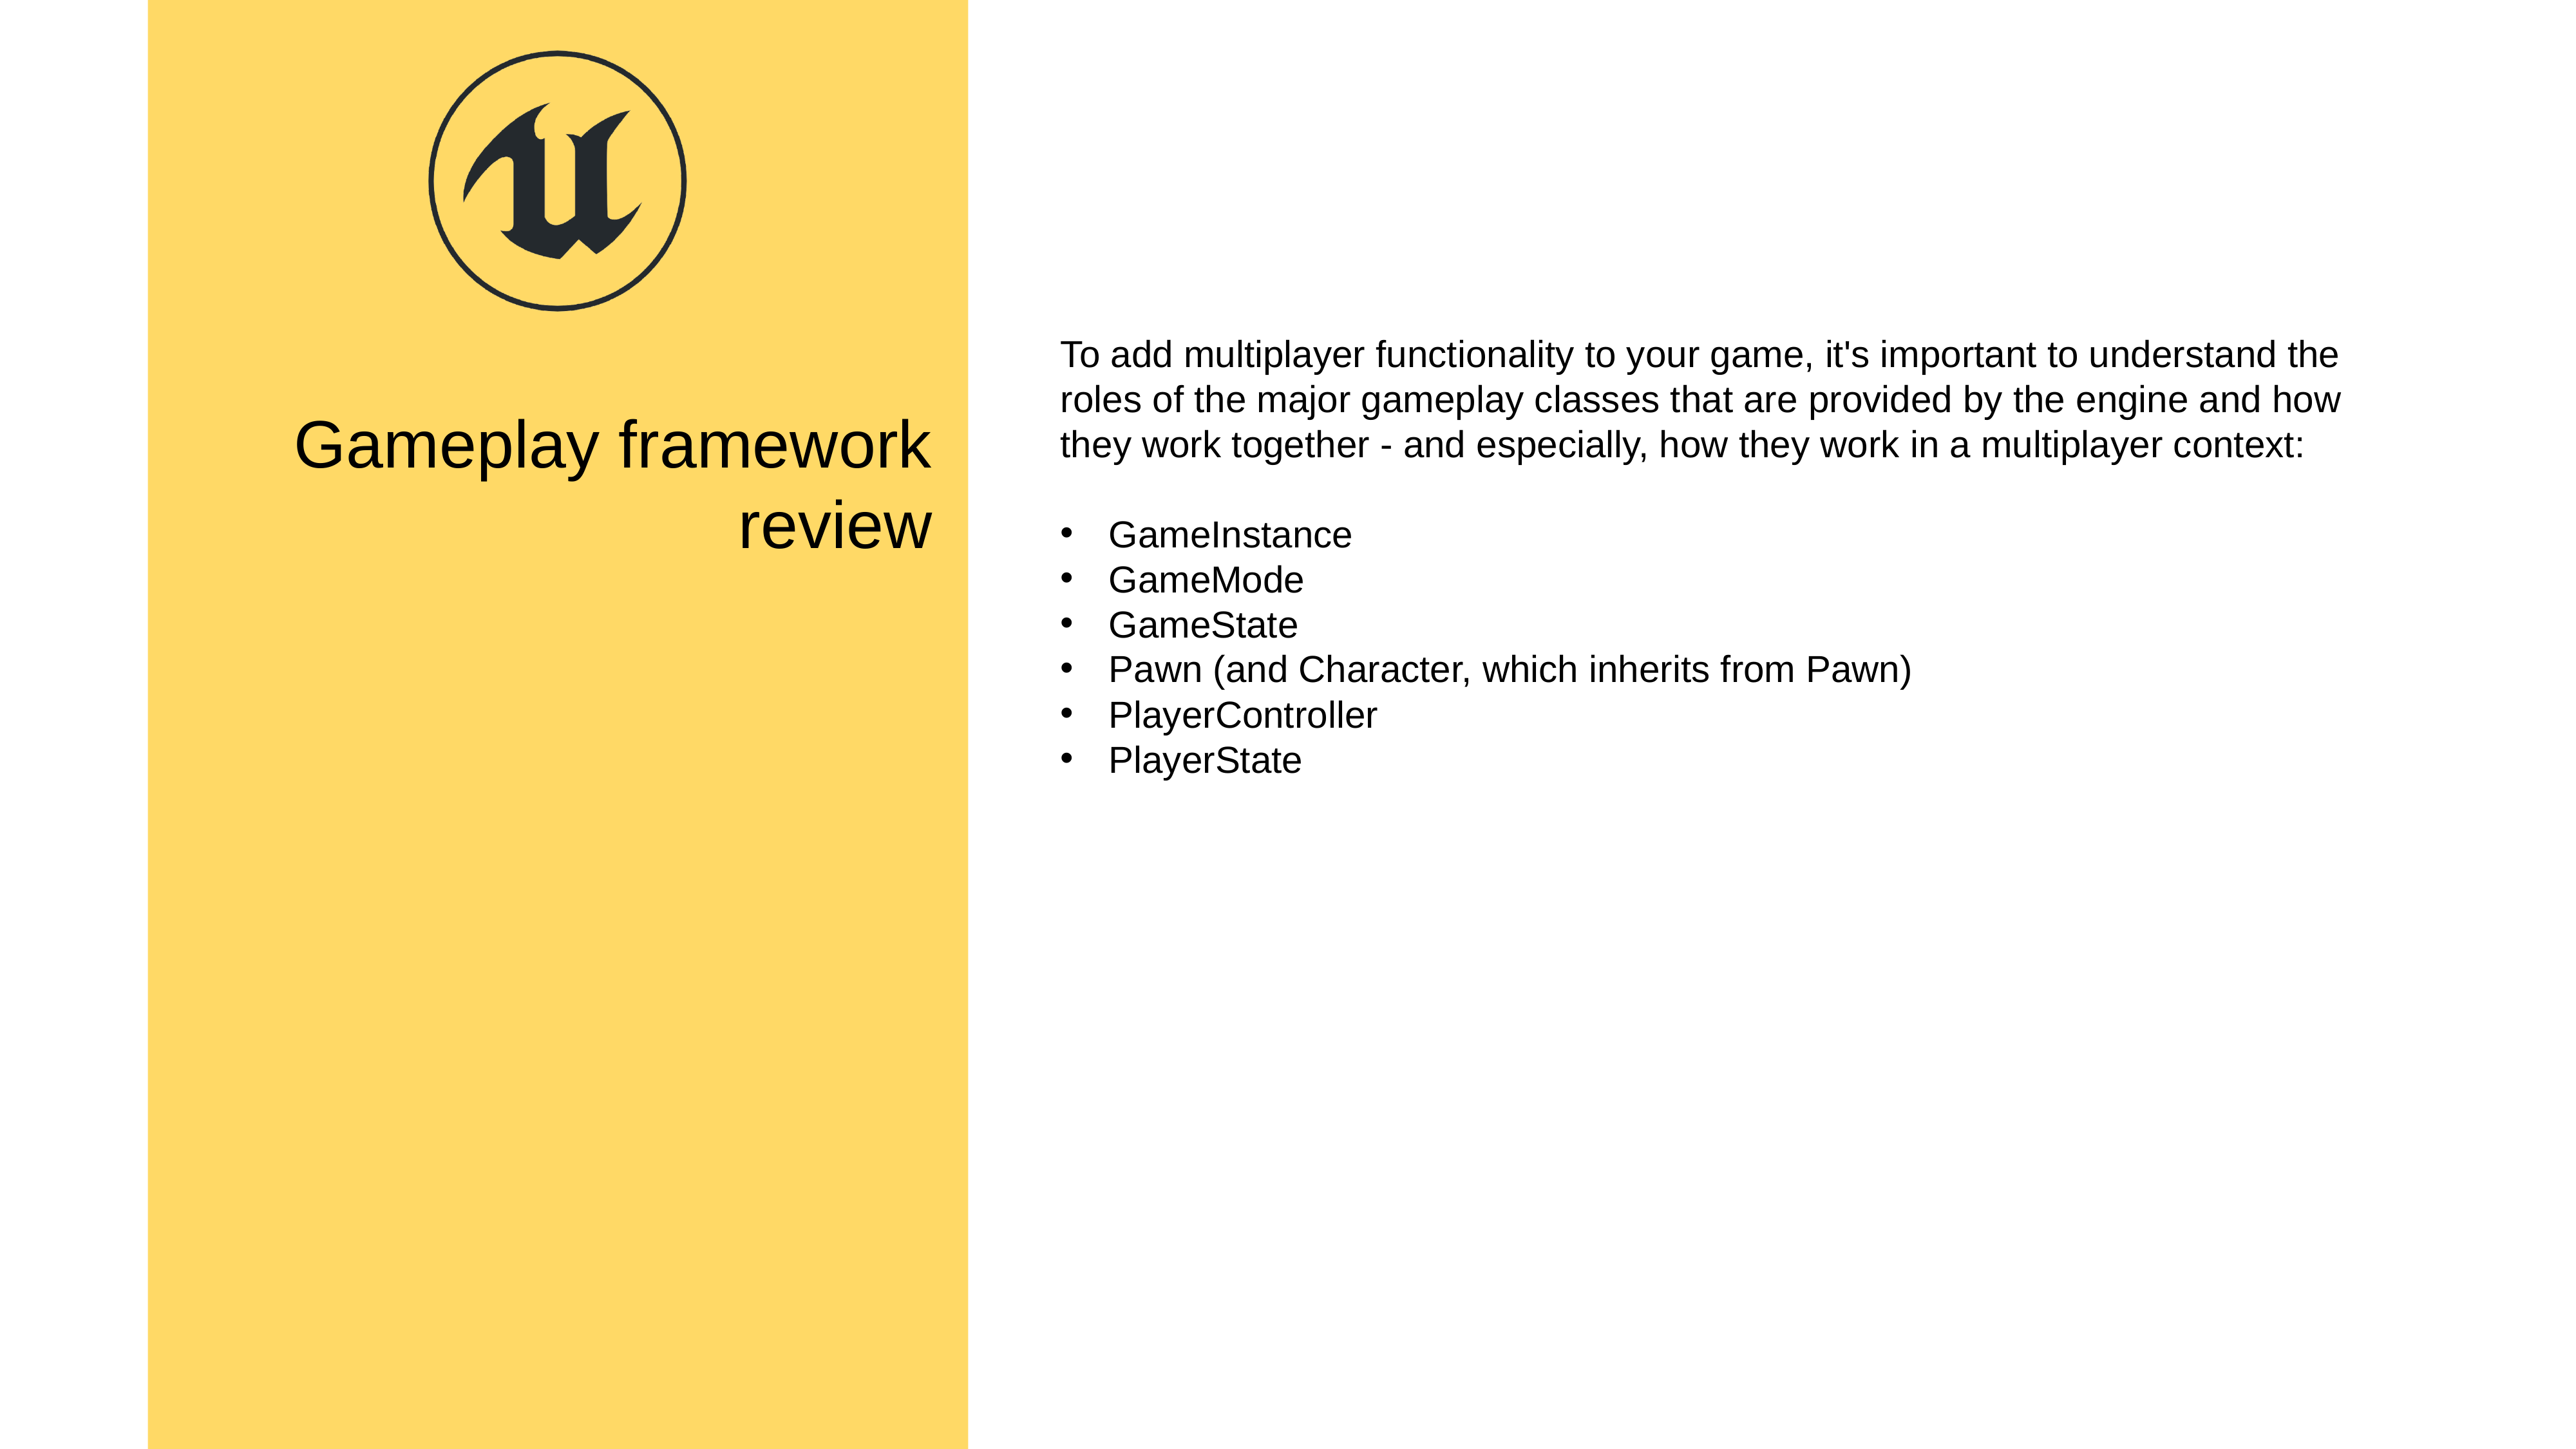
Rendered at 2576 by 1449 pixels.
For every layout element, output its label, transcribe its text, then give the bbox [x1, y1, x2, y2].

text_box Gameplay framework review [201, 395, 938, 648]
picture [419, 41, 697, 325]
text_box To add multiplayer functionality to your game, it's important to understand the roles of the major gameplay classes that are provided by the engine and how they work together - and especially, how they work in a multiplayer context: GameInstance GameMode GameState Pawn (and Character, which inherits from Pawn) PlayerController PlayerState [1055, 324, 2397, 786]
text_box [147, 0, 969, 1449]
